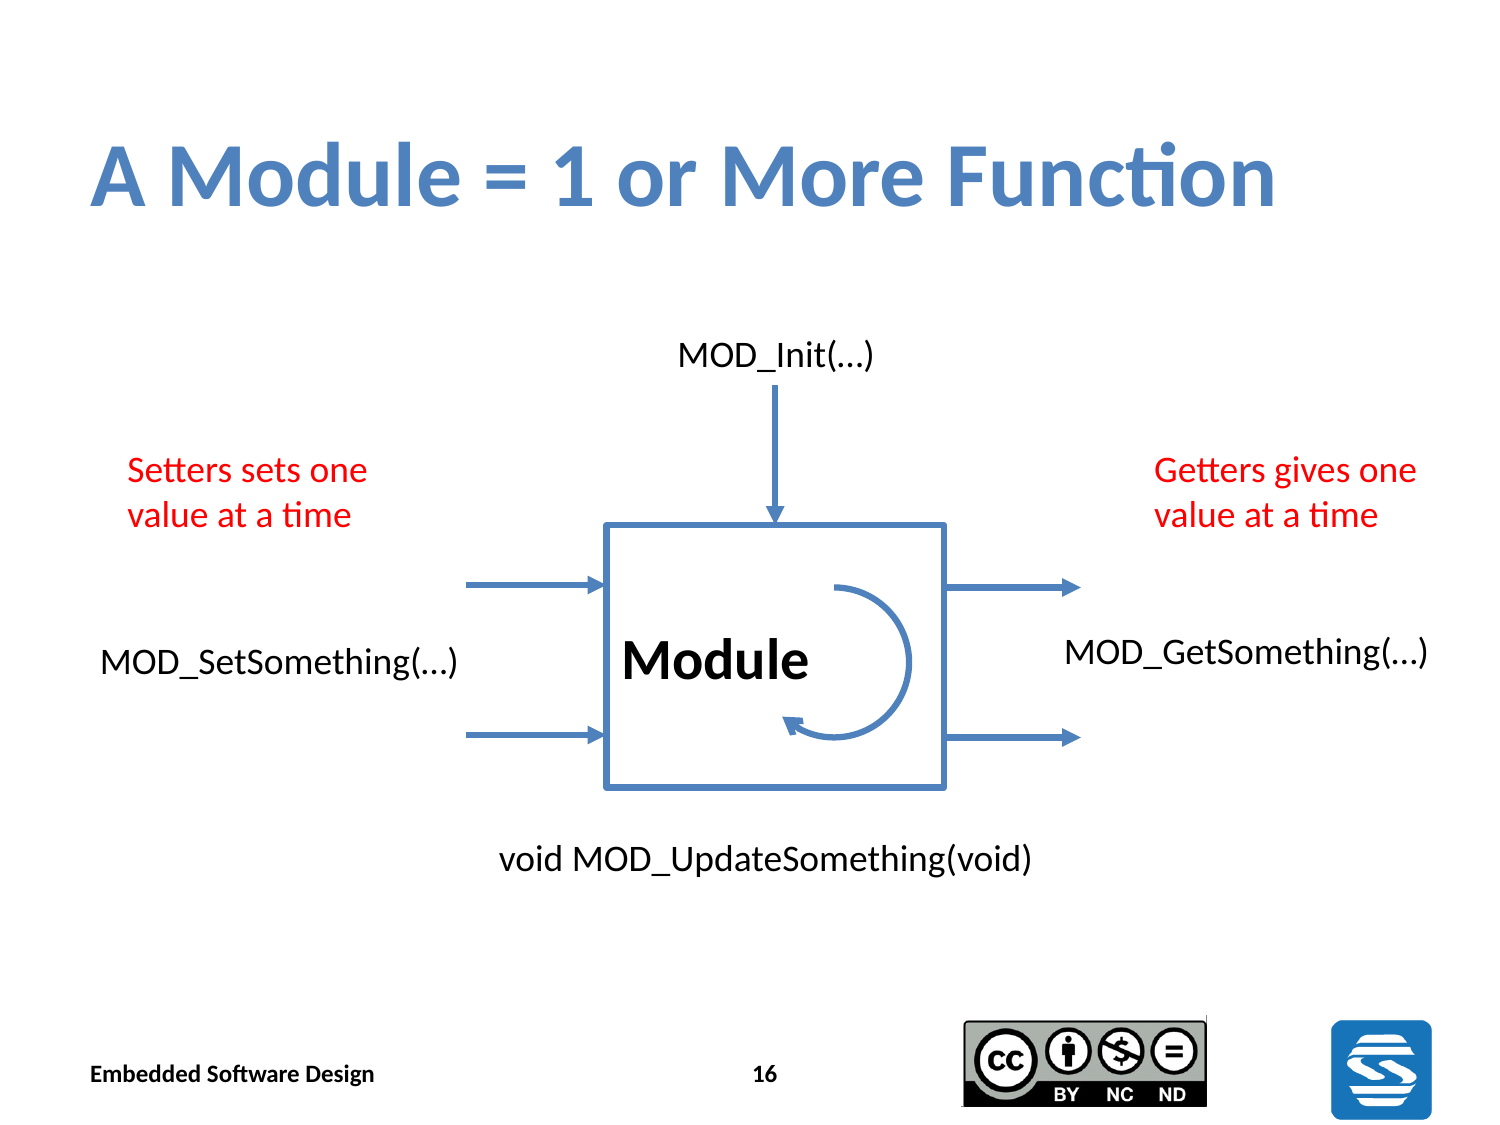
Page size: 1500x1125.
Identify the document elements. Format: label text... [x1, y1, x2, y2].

text_box MOD_Init(…) [662, 322, 944, 383]
picture [961, 1015, 1207, 1107]
title A Module = 1 or More Function [75, 45, 1425, 233]
slide_number 16 [676, 1042, 854, 1103]
text_box MOD_GetSomething(…) [1048, 619, 1466, 680]
text_box [782, 586, 910, 739]
text_box void MOD_UpdateSomething(void) [484, 826, 1095, 887]
text_box Getters gives one value at a time [1139, 437, 1441, 543]
text_box MOD_SetSomething(…) [85, 629, 502, 690]
picture [1331, 1020, 1432, 1120]
text_box Module [606, 524, 945, 788]
footer Embedded Software Design [75, 1042, 607, 1103]
text_box Setters sets one value at a time [112, 437, 400, 543]
